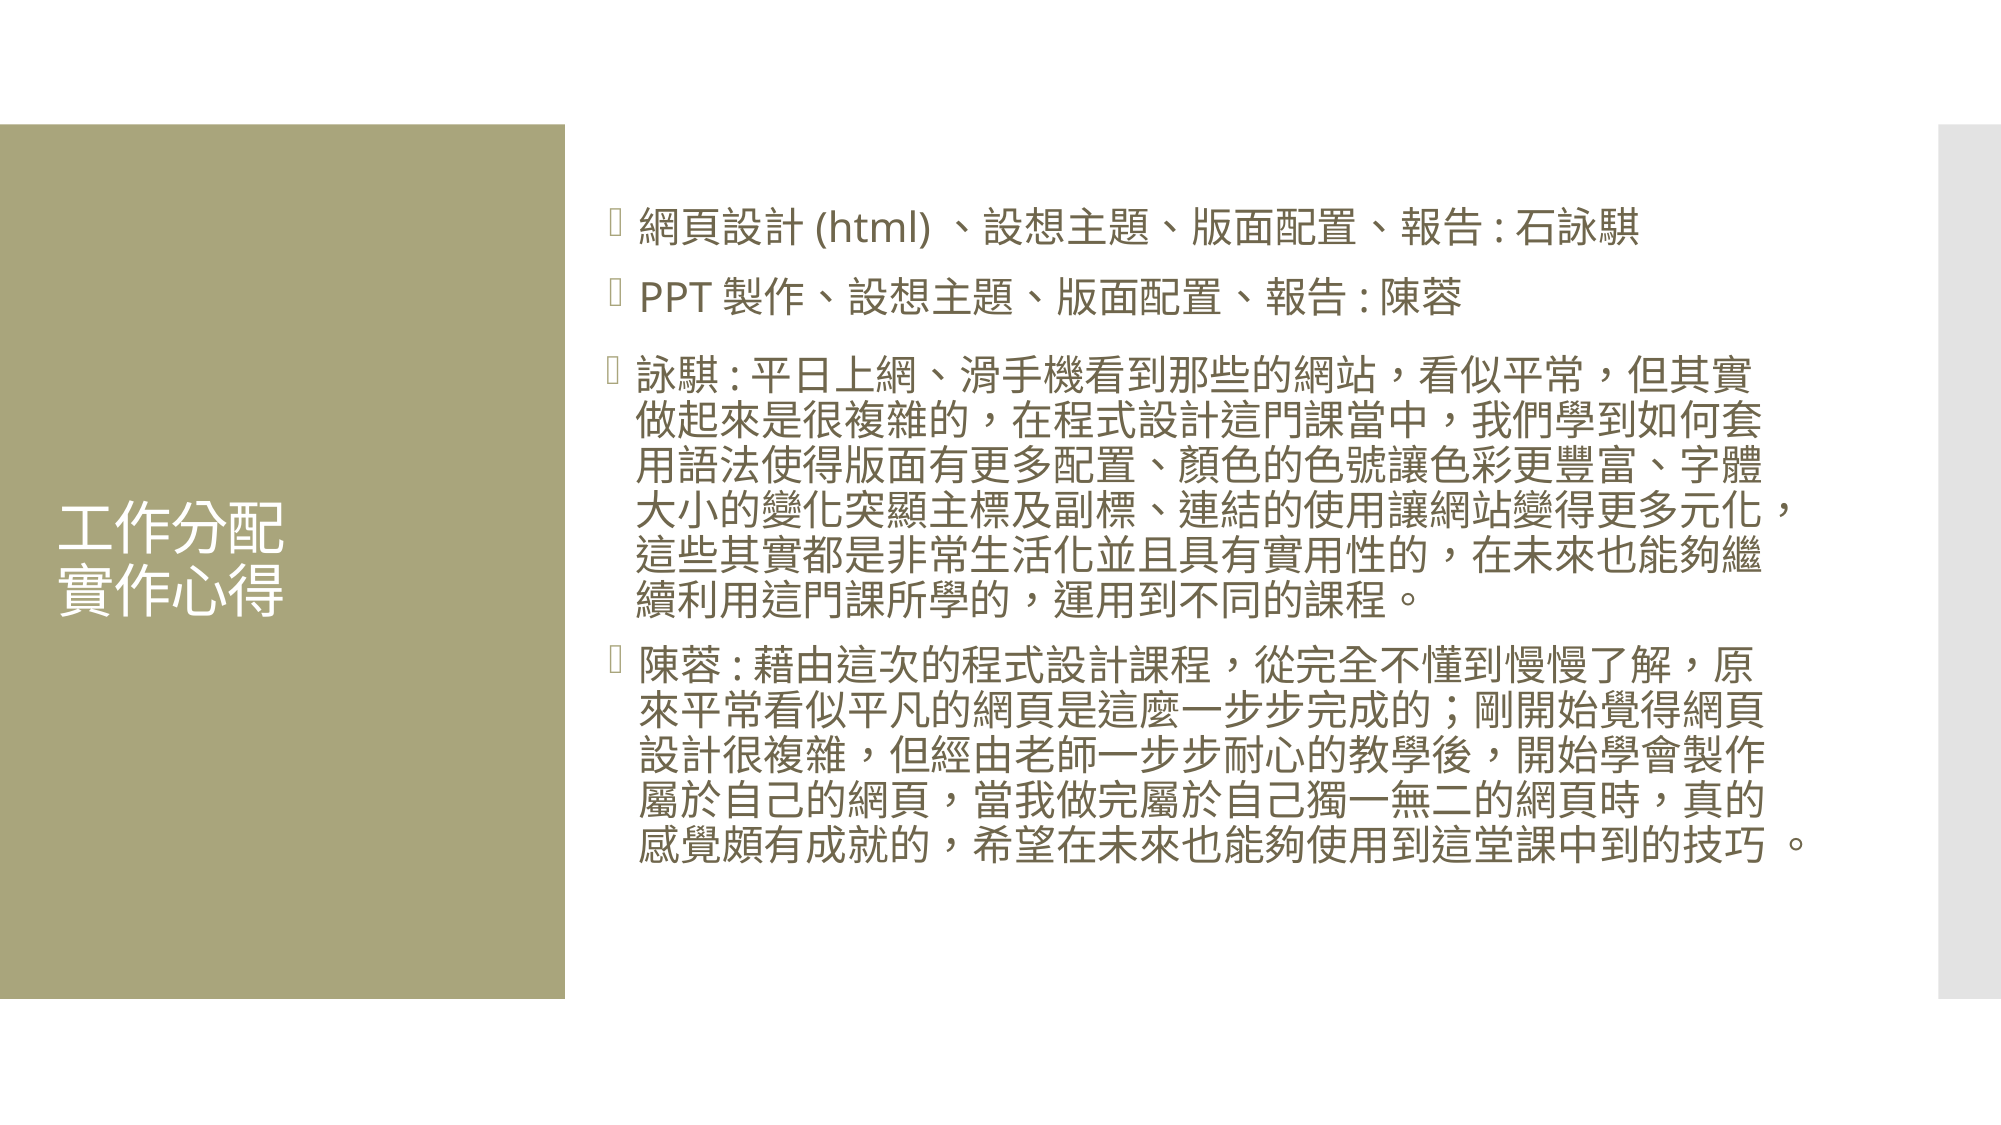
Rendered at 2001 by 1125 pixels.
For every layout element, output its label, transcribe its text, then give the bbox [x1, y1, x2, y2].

list 網頁設計(html)、設想主題、版面配置、報告:石詠騏 PPT製作、設想主題、版面配置、報告:陳蓉 [593, 154, 1794, 375]
text_box 詠騏:平日上網、滑手機看到那些的網站，看似平常，但其實做起來是很複雜的，在程式設計這門課當中，我們學到如何套用語法使得版面有更多配置、顏色的色號讓色彩更豐富、字體大小的變化突顯主標及副標、連結的使用讓網站變得更多元化，這些其實都是非常生活化並且具有實用性的，在未來也能夠繼續利用這門課所學的，運用到不同的課程。 [590, 340, 1791, 638]
title 工作分配 實作心得 [41, 184, 525, 940]
text_box 陳蓉:藉由這次的程式設計課程，從完全不懂到慢慢了解，原來平常看似平凡的網頁是這麼一步步完成的；剛開始覺得網頁設計很複雜，但經由老師一步步耐心的教學後，開始學會製作屬於自己的網頁，當我做完屬於自己獨一無二的網頁時，真的感覺頗有成就的，希望在未來也能夠使用到這堂課中到的技巧 。 [593, 593, 1794, 920]
